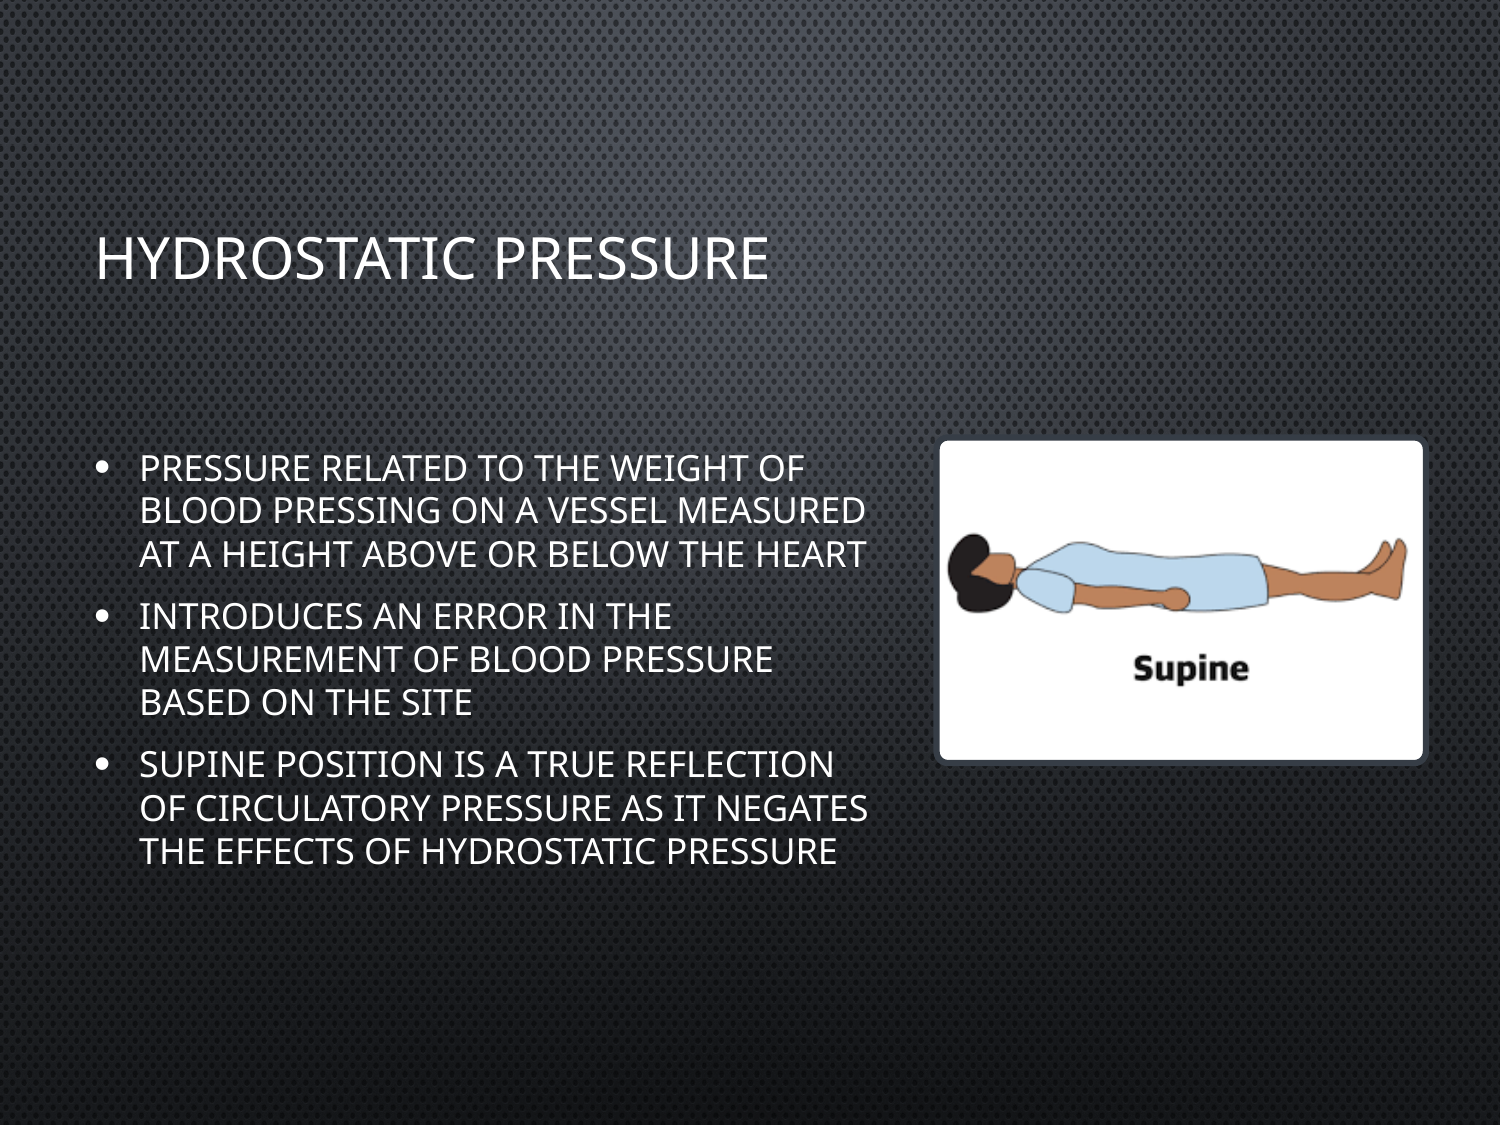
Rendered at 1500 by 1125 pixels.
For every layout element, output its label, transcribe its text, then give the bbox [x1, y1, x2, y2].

title Hydrostatic Pressure [79, 99, 888, 413]
picture [936, 437, 1427, 764]
list Pressure related to the weight of blood pressing on a vessel measured at a height above or below the heart Introduces an error in the measurement of blood pressure based on the site Supine position is a true reflection of circulatory pressure as it negates the effects of hydrostatic pressure [79, 437, 888, 966]
